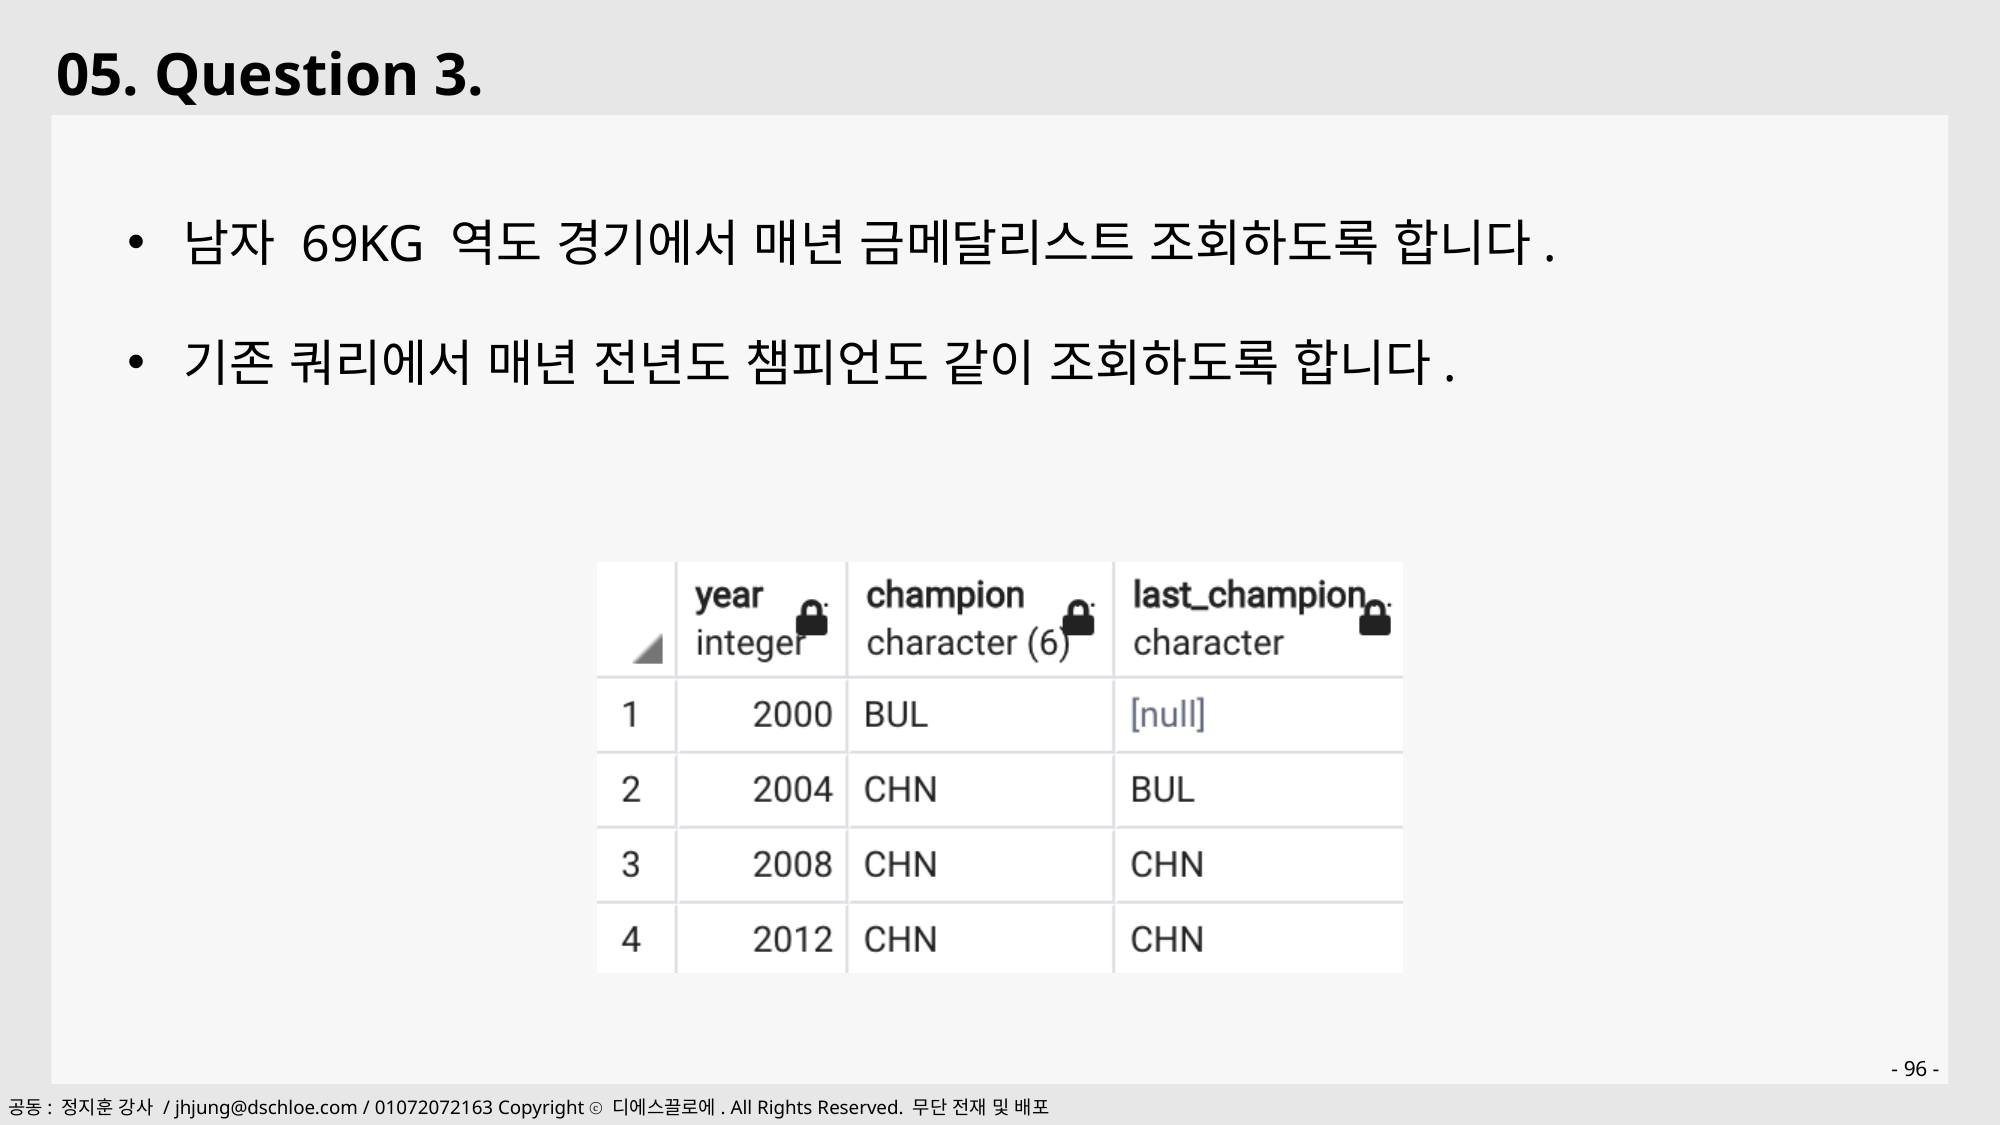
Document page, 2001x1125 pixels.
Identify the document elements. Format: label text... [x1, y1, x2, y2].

text_box 남자 69KG 역도 경기에서 매년 금메달리스트 조회하도록 합니다. 기존 쿼리에서 매년 전년도 챔피언도 같이 조회하도록 합니다. [112, 204, 1955, 399]
slide_number - 96 - [1504, 1039, 1955, 1100]
picture [597, 562, 1403, 973]
text_box 05. Question 3. [41, 30, 500, 115]
